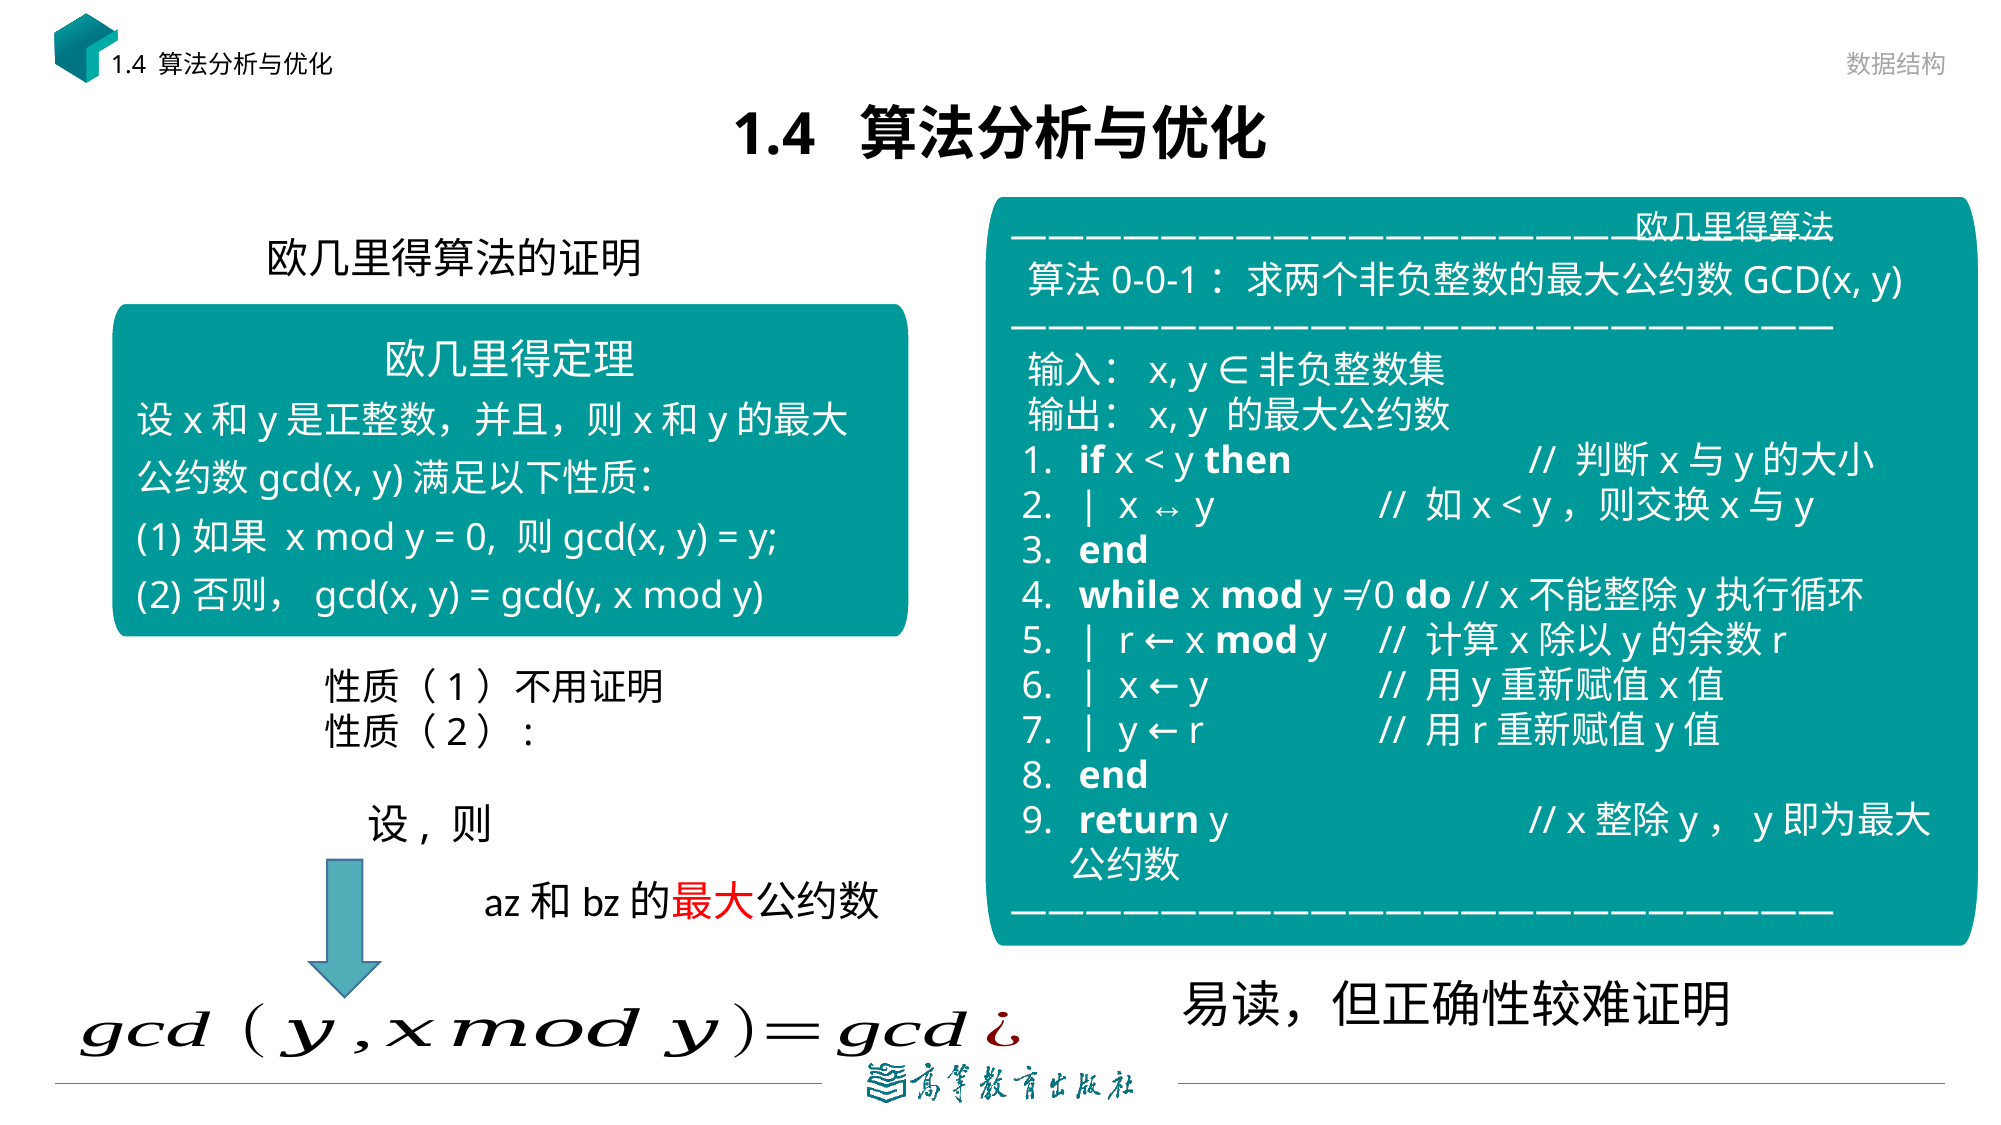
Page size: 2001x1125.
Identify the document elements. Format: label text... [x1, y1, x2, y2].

subtitle 1.4 算法分析与优化 [95, 44, 894, 99]
text_box 易读，但正确性较难证明 [1166, 965, 1747, 1041]
title 1.4 算法分析与优化 [137, 92, 1863, 178]
picture [867, 1063, 1133, 1103]
text_box —————————————————————— 算法0-0-1：求两个非负整数的最大公约数GCD(x, y) —————————————————————— 输入：x, y ∈非负整数集 输出：x, y 的最大公约数 if x < y then // 判断x与y的大小 | x ↔ y // 如x < y，则交换x与y end while x mod y ≠ 0 do // x不能整除y执行循环 | r ← x mod y // 计算x除以y的余数r | x ← y // 用y重新赋值x值 | y ← r // 用r重新赋值y值 end return y // x整除y，y即为最大公约数 —————————————————————— [983, 194, 1981, 948]
text_box [307, 858, 383, 999]
list 数据结构 [1115, 32, 1962, 86]
text_box 欧几里得算法 [1620, 198, 1850, 254]
text_box 欧几里得算法的证明 [251, 224, 658, 289]
